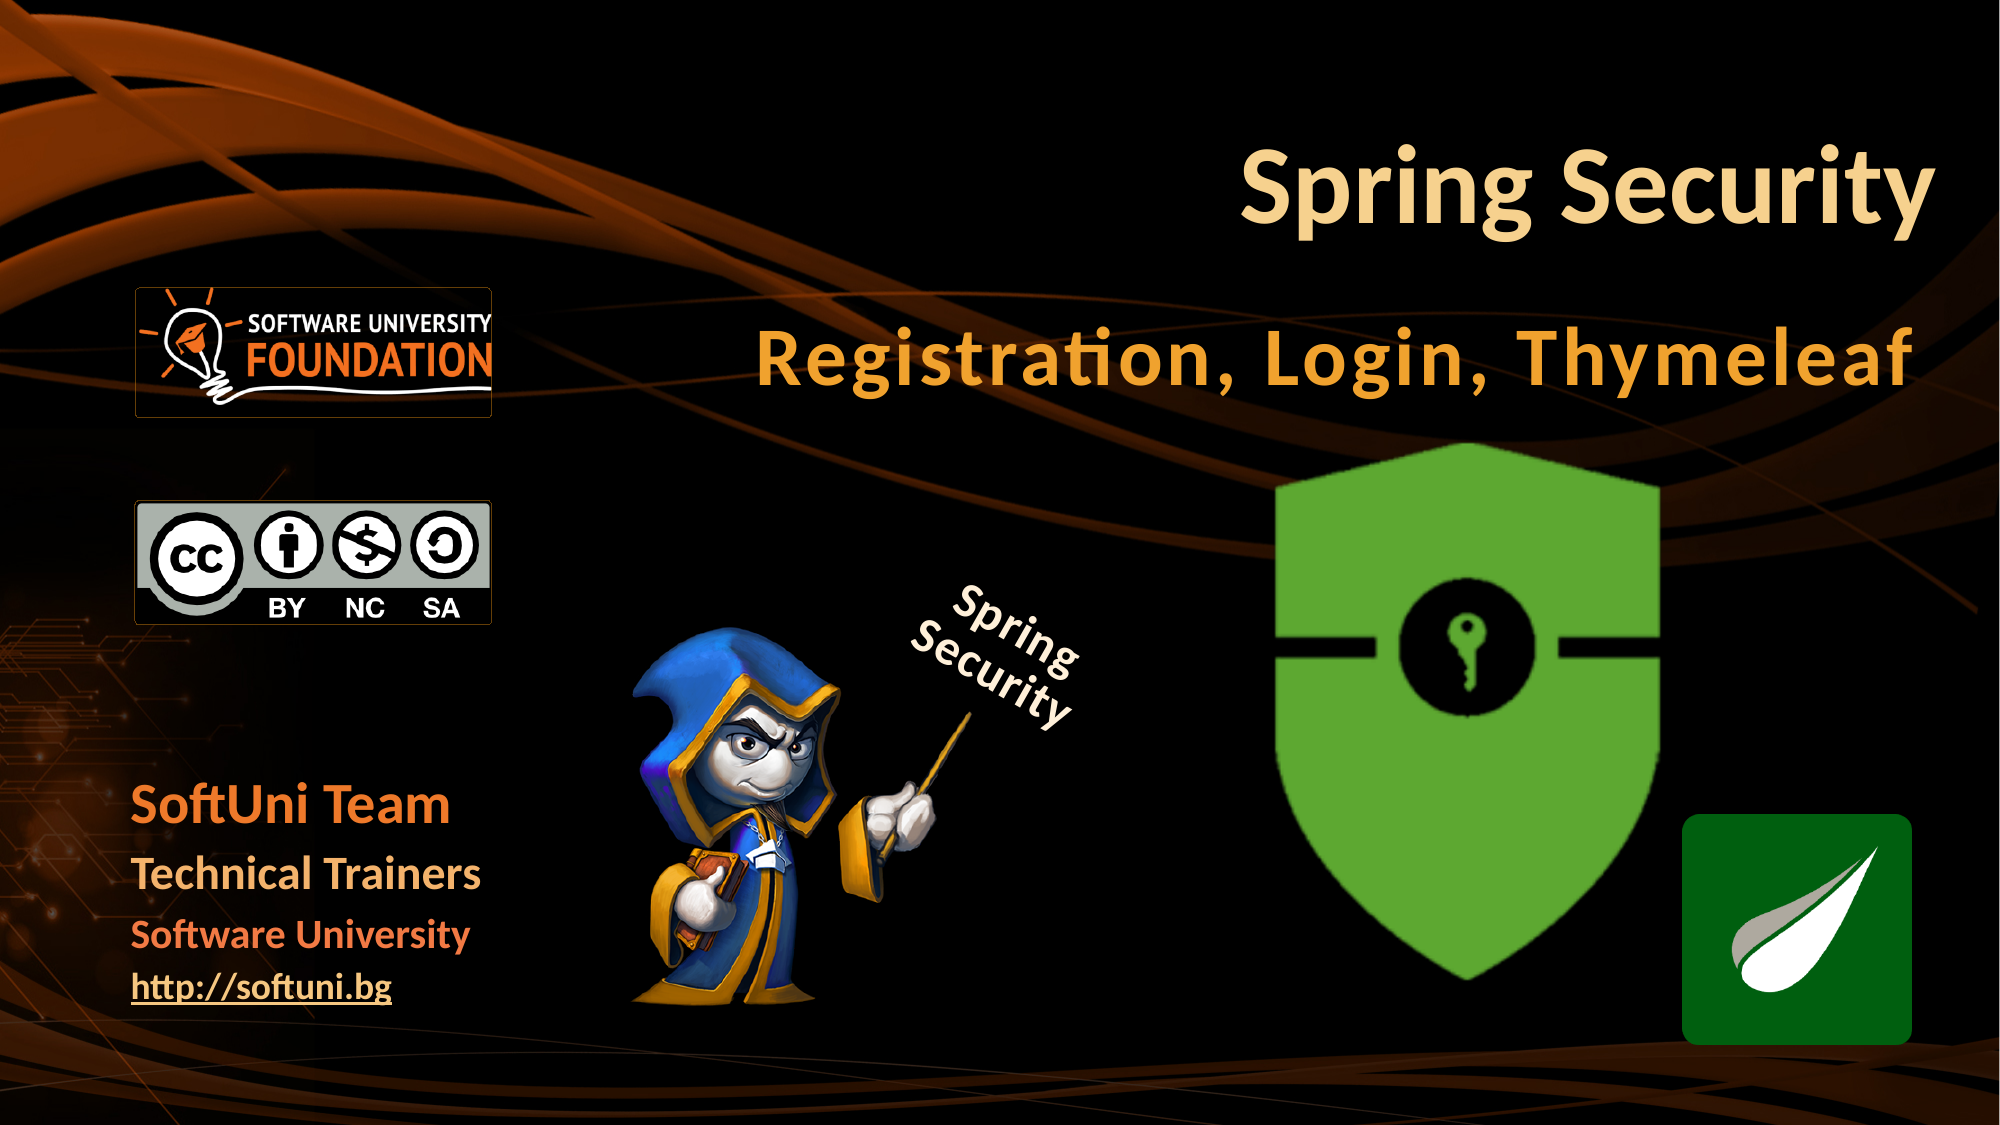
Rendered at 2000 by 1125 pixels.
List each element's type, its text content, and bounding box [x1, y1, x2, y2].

text_box Spring Security [902, 550, 1123, 754]
list http://softuni.bg [124, 954, 648, 1013]
subtitle Registration, Login, Thymeleaf [582, 297, 1915, 425]
list Technical Trainers [124, 832, 624, 898]
title Spring Security [493, 90, 1938, 283]
list SoftUni Team [124, 755, 624, 832]
list Software University [124, 898, 624, 954]
picture [0, 0, 2000, 1125]
